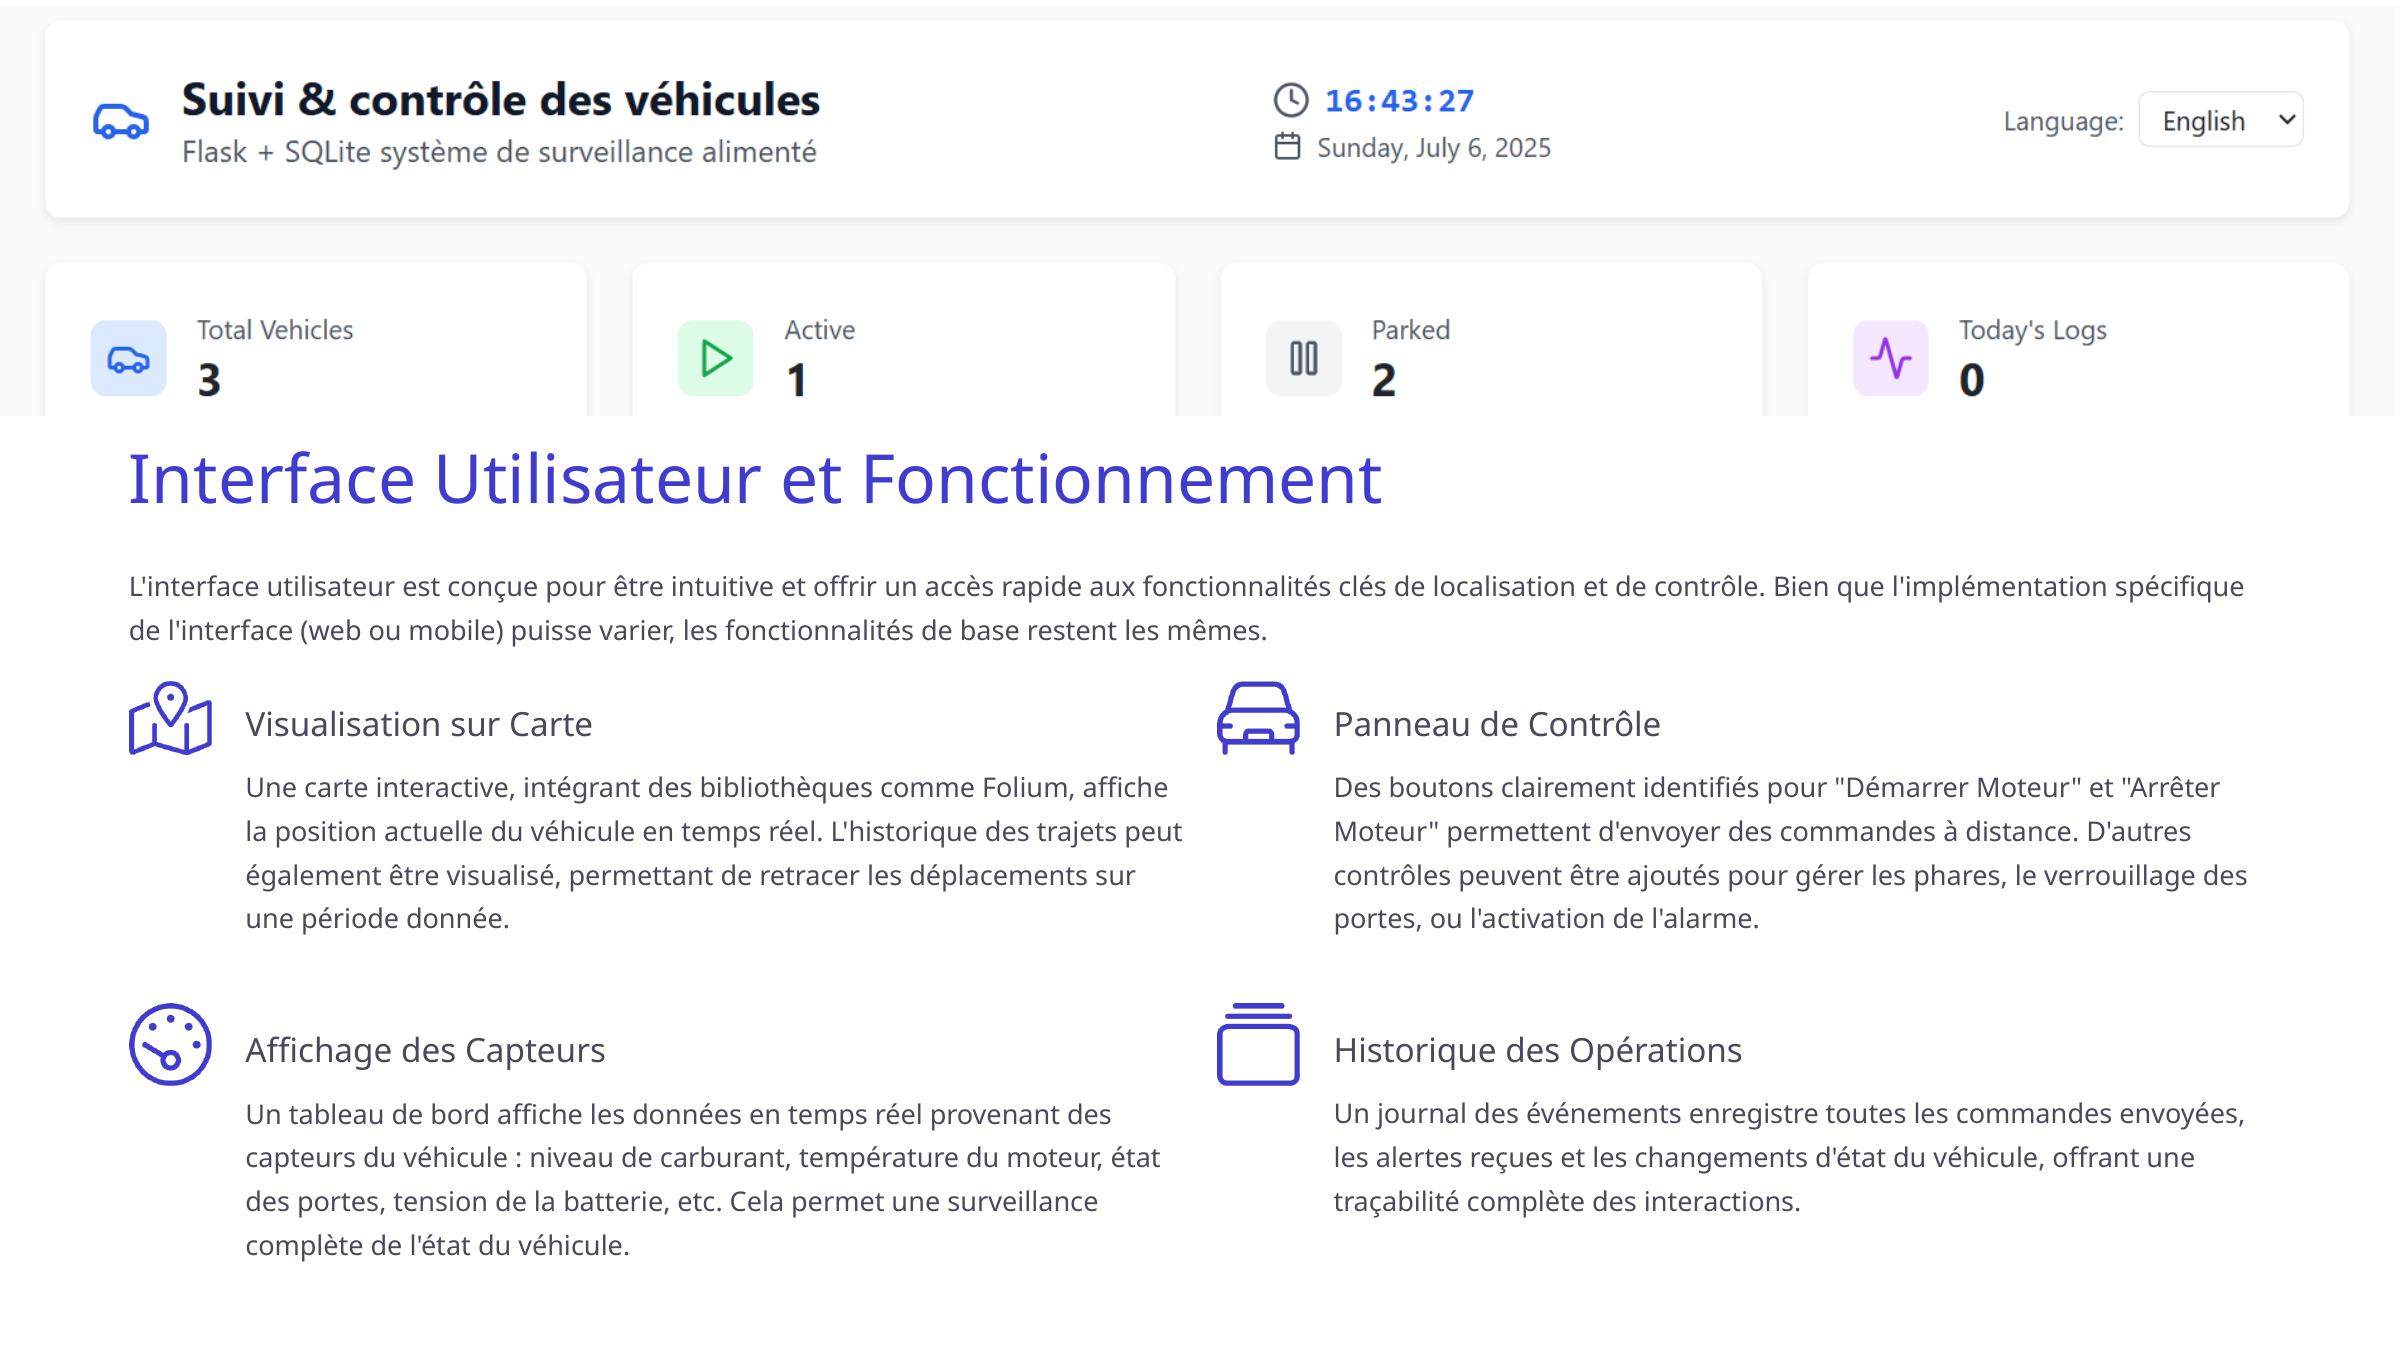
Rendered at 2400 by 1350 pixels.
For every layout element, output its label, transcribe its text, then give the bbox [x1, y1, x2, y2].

picture [129, 676, 212, 760]
text_box Une carte interactive, intégrant des bibliothèques comme Folium, affiche la position actuelle du véhicule en temps réel. L'historique des trajets peut également être visualisé, permettant de retracer les déplacements sur une période donnée. [245, 759, 1183, 935]
text_box Interface Utilisateur et Fonctionnement [128, 431, 1518, 518]
picture [129, 1003, 212, 1086]
text_box Visualisation sur Carte [245, 700, 639, 743]
text_box Des boutons clairement identifiés pour "Démarrer Moteur" et "Arrêter Moteur" permettent d'envoyer des commandes à distance. D'autres contrôles peuvent être ajoutés pour gérer les phares, le verrouillage des portes, ou l'activation de l'alarme. [1333, 759, 2271, 935]
text_box Panneau de Contrôle [1333, 700, 1703, 743]
text_box Affichage des Capteurs [245, 1026, 649, 1070]
text_box Historique des Opérations [1333, 1026, 1796, 1070]
picture [0, 4, 2400, 416]
text_box L'interface utilisateur est conçue pour être intuitive et offrir un accès rapide aux fonctionnalités clés de localisation et de contrôle. Bien que l'implémentation spécifique de l'interface (web ou mobile) puisse varier, les fonctionnalités de base restent les mêmes. [128, 558, 2271, 647]
picture [1217, 1003, 1300, 1086]
picture [1217, 676, 1300, 760]
text_box Un journal des événements enregistre toutes les commandes envoyées, les alertes reçues et les changements d'état du véhicule, offrant une traçabilité complète des interactions. [1333, 1085, 2271, 1218]
text_box Un tableau de bord affiche les données en temps réel provenant des capteurs du véhicule : niveau de carburant, température du moteur, état des portes, tension de la batterie, etc. Cela permet une surveillance complète de l'état du véhicule. [245, 1085, 1183, 1262]
